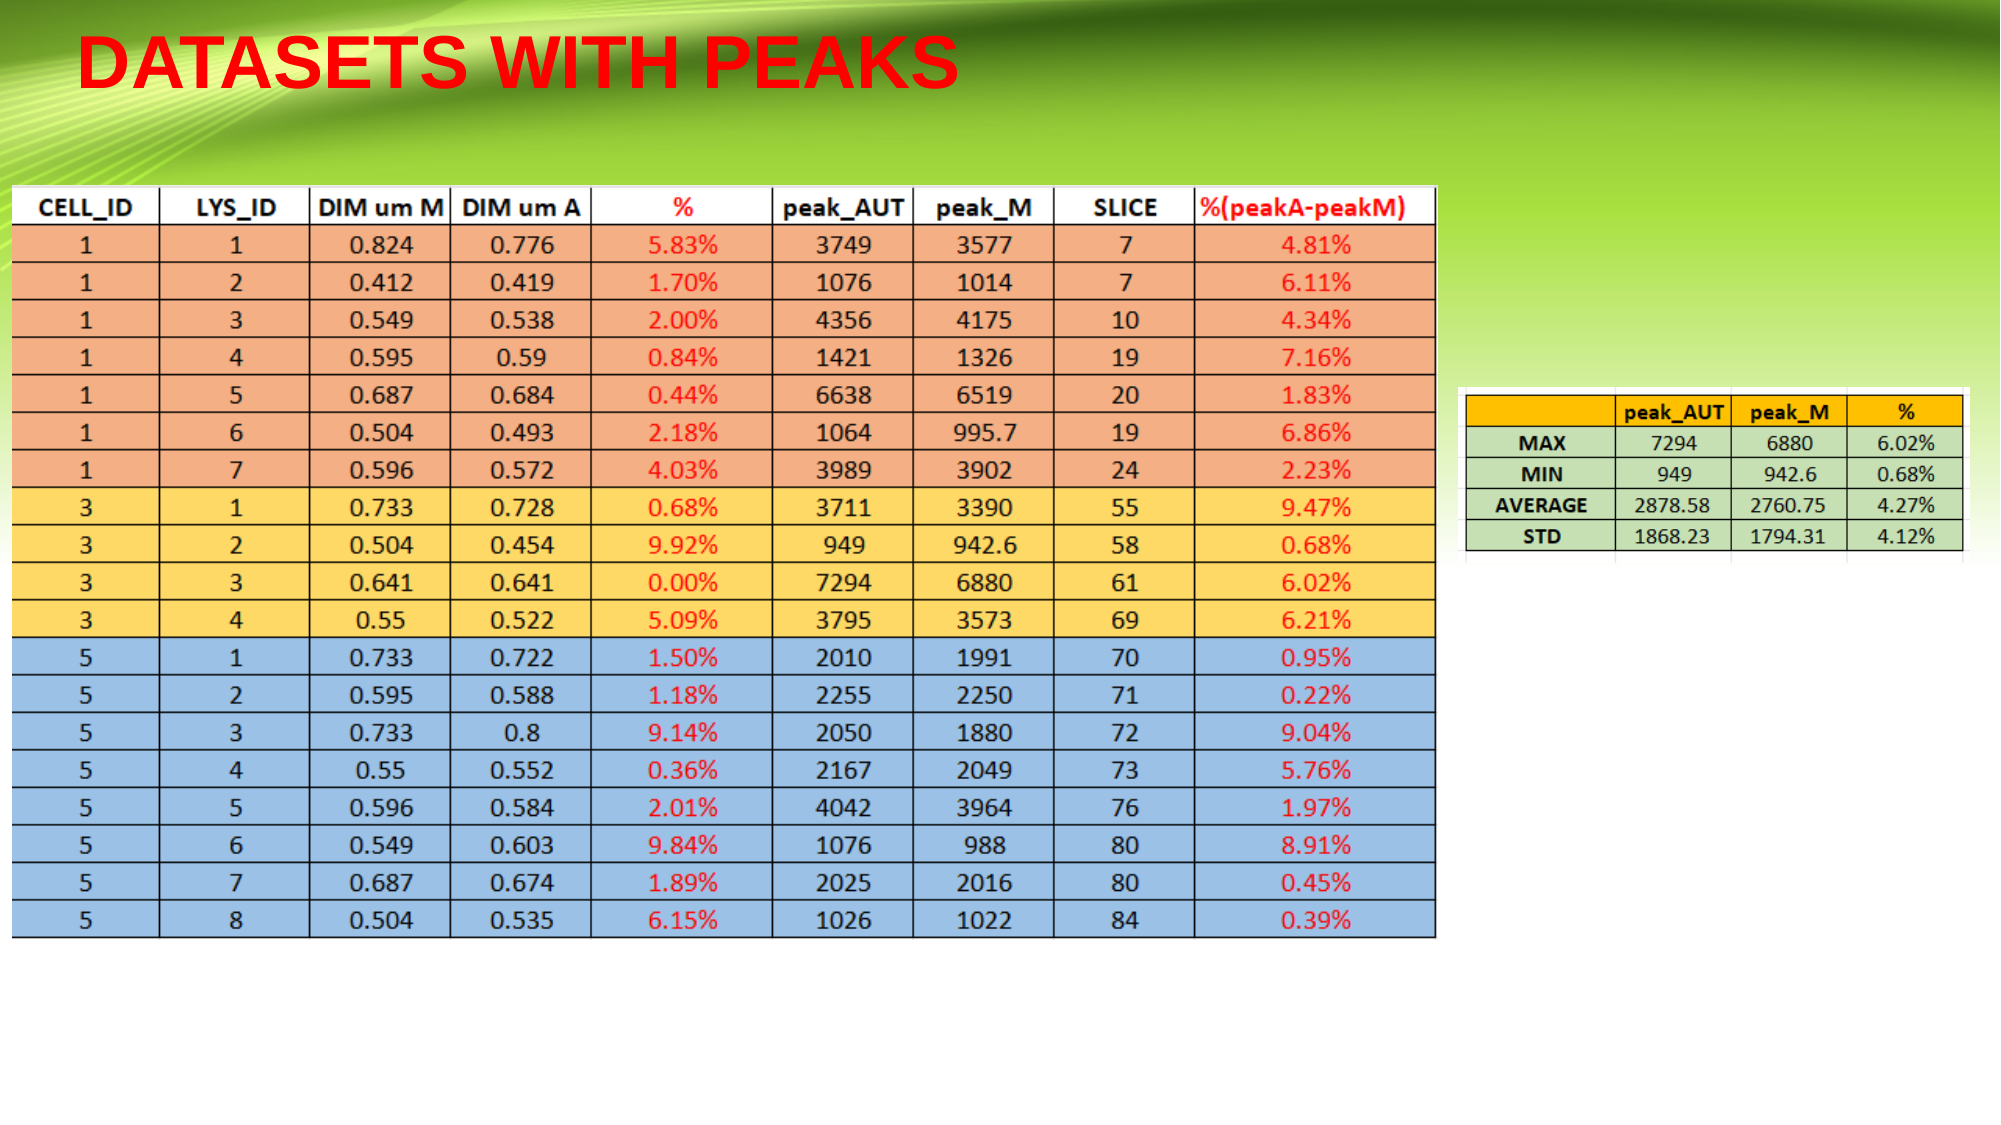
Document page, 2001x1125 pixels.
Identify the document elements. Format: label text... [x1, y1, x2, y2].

title DATASETS WITH PEAKS [61, 10, 1863, 107]
picture [0, 0, 2000, 1125]
